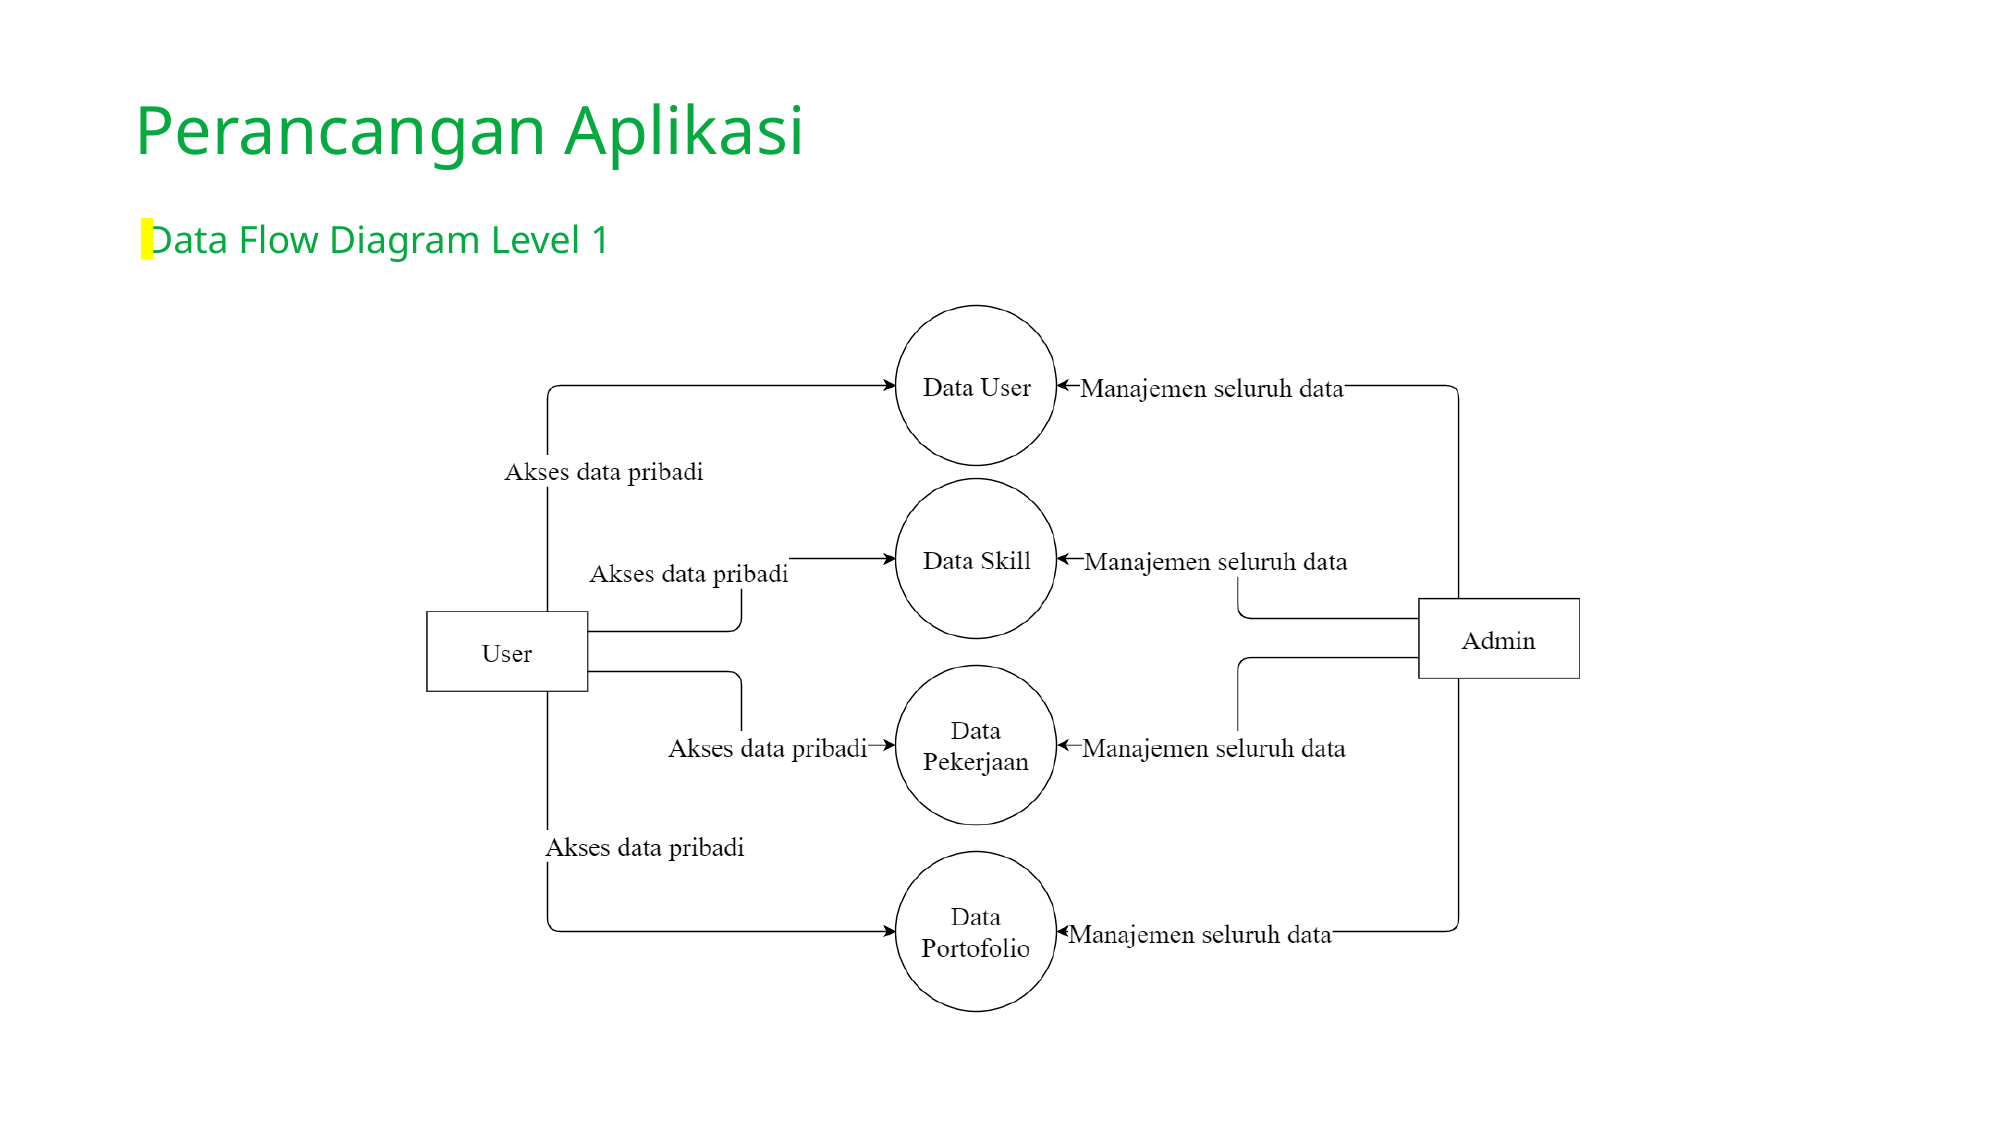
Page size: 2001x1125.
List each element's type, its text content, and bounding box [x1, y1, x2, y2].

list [417, 299, 1583, 1014]
text_box Perancangan Aplikasi [119, 80, 821, 175]
text_box Data Flow Diagram Level 1 [131, 208, 628, 269]
text_box [140, 217, 154, 260]
